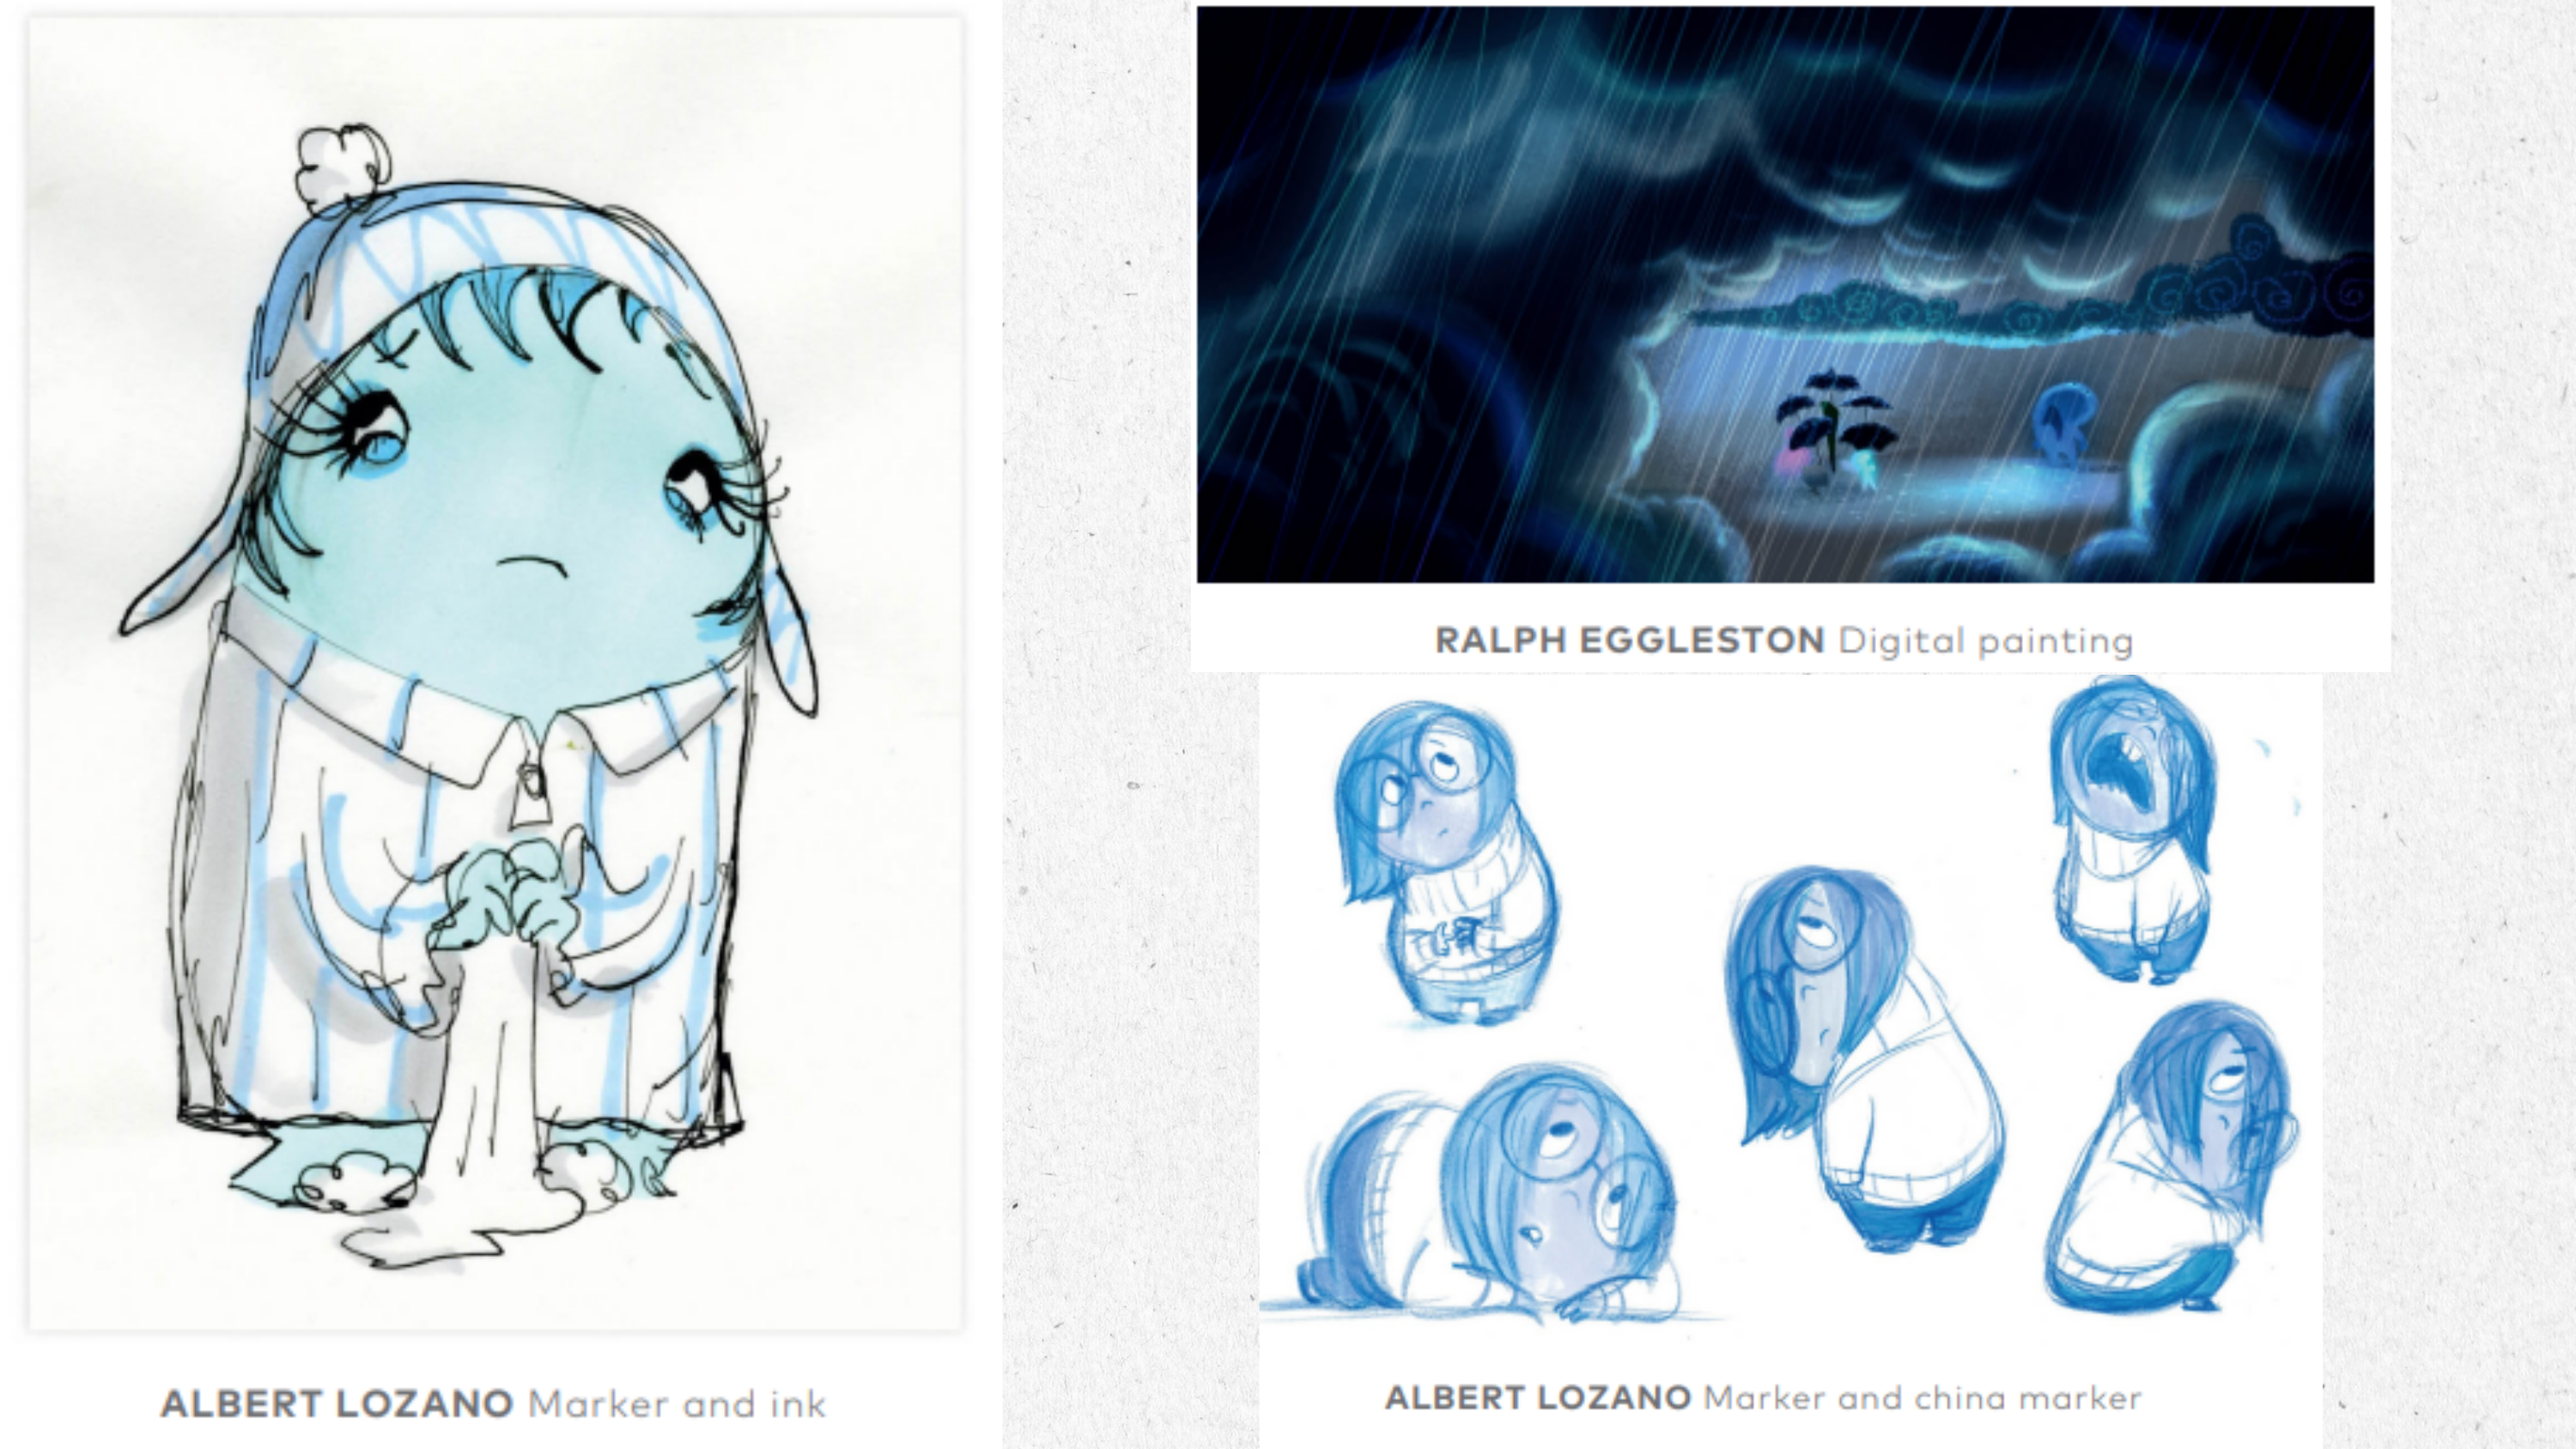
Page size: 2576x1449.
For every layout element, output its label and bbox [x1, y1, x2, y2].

text_box [1003, 0, 2576, 1449]
text_box [0, 0, 1003, 1449]
text_box [1190, 0, 2391, 672]
text_box [1259, 675, 2324, 1449]
